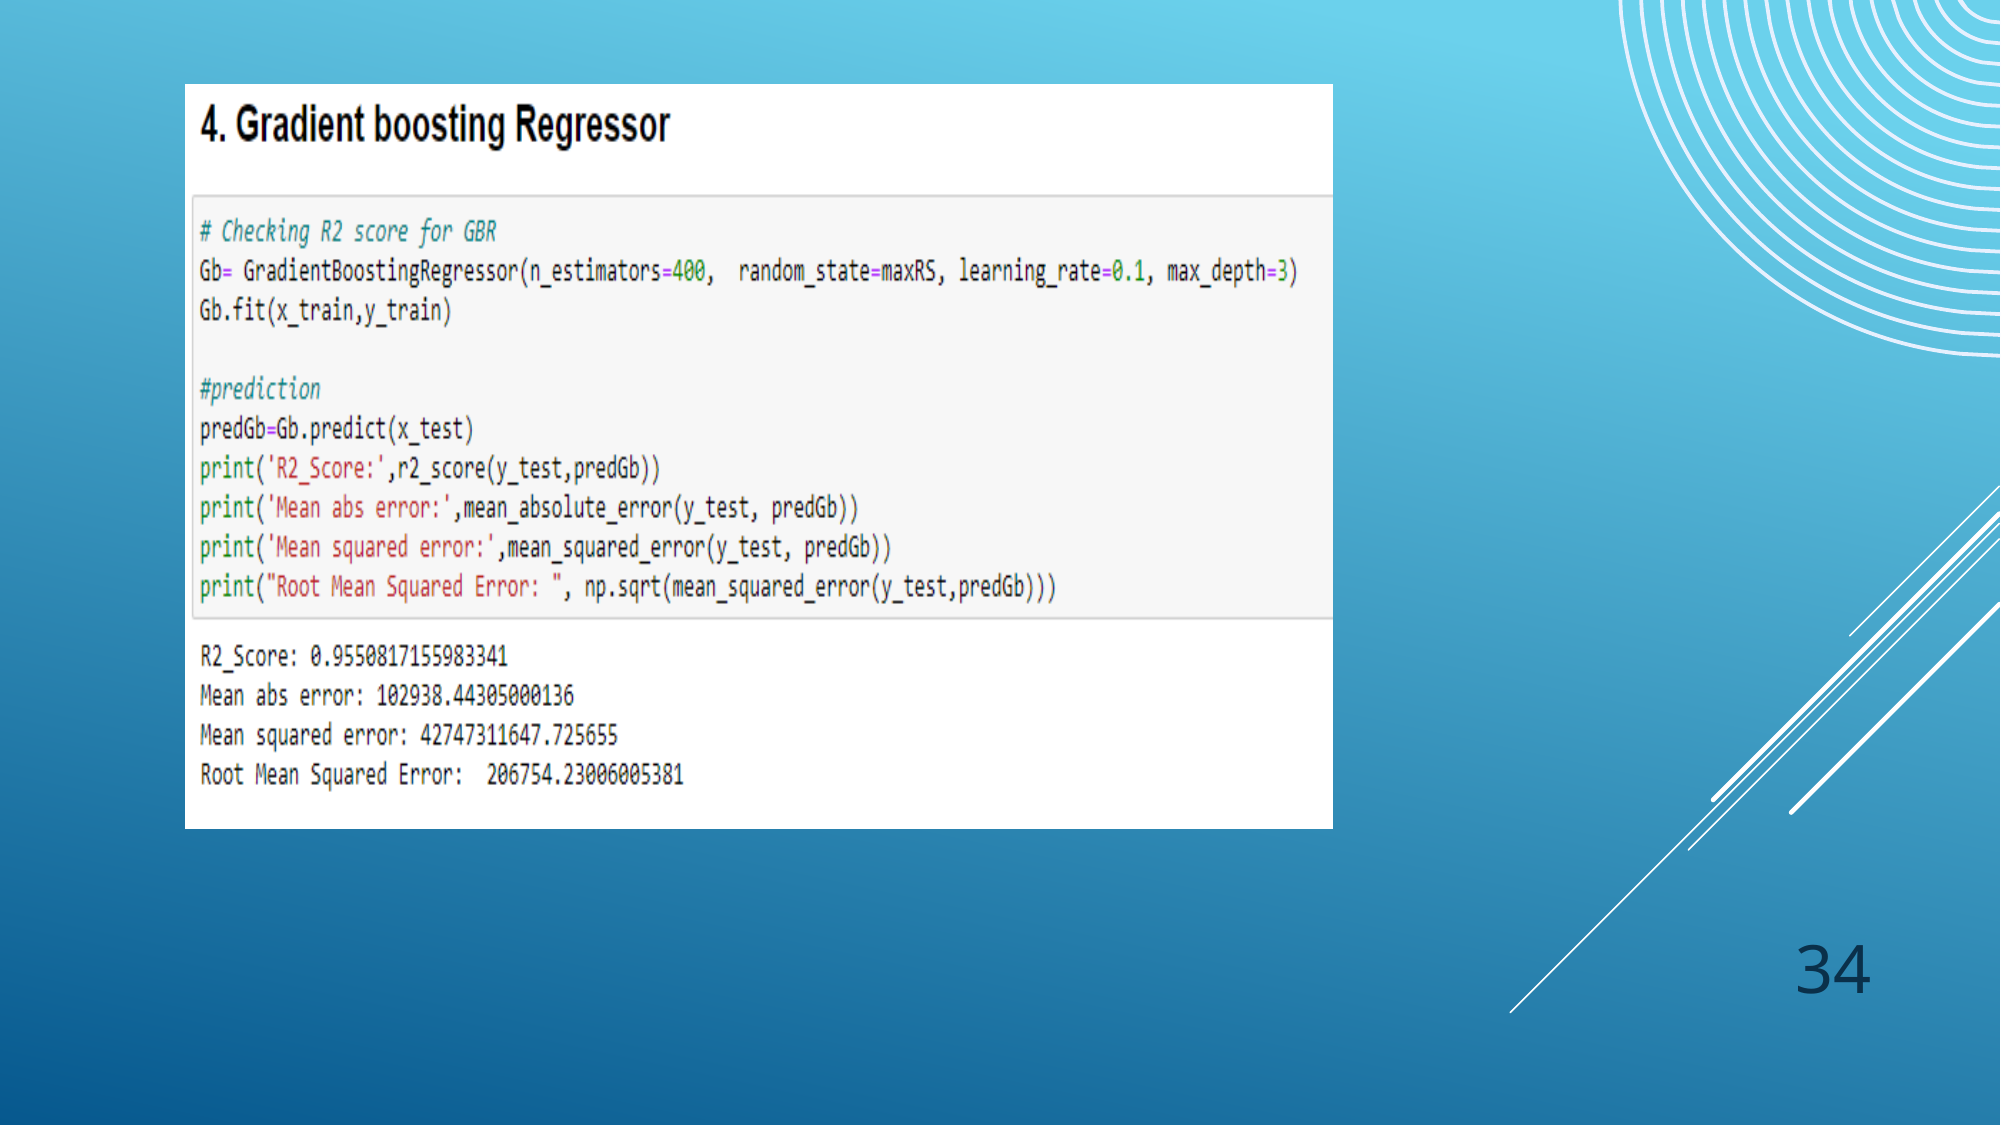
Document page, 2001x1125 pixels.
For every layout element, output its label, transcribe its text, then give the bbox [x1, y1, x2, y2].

picture [184, 84, 1333, 829]
slide_number 34 [1700, 915, 1888, 1025]
